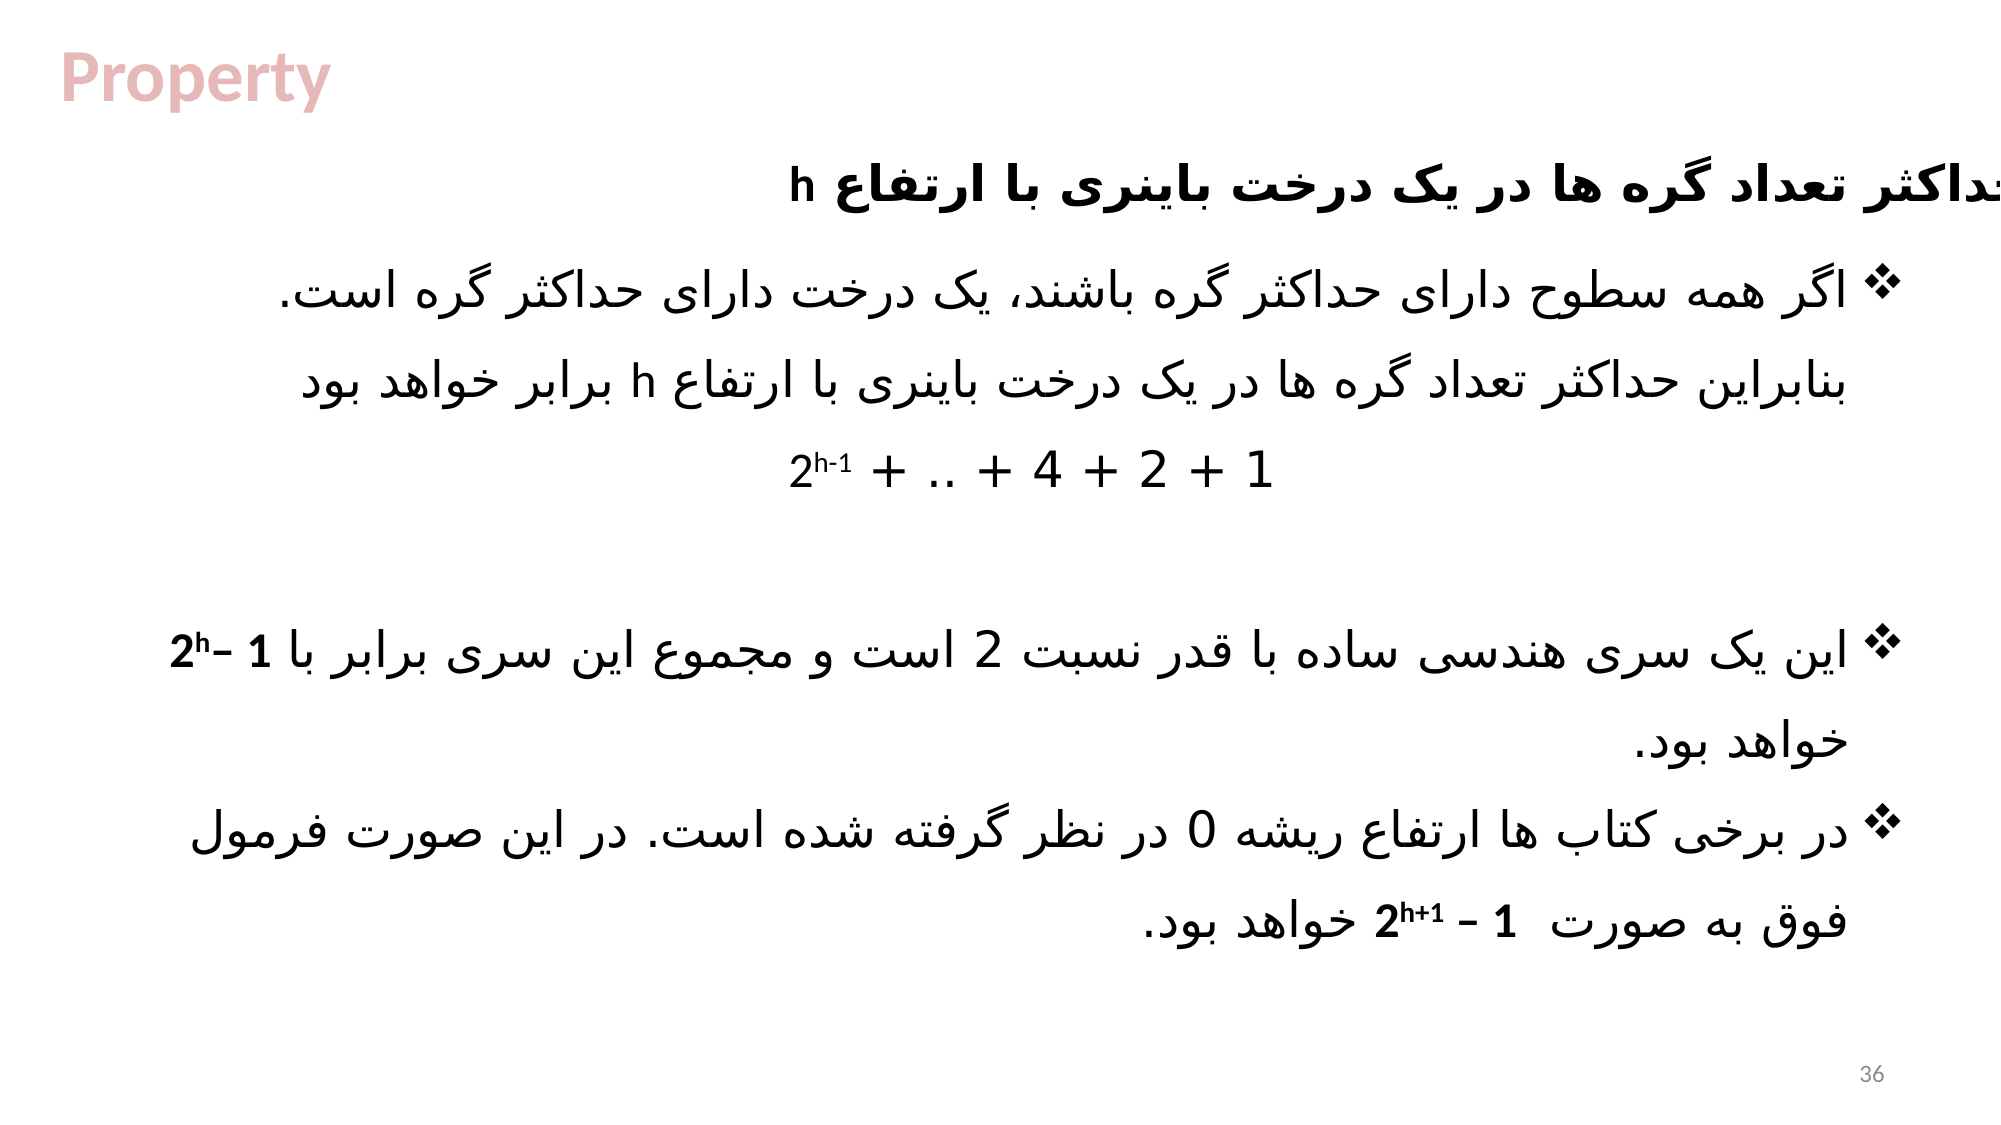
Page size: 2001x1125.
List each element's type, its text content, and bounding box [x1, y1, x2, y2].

text_box حداکثر تعداد گره ها در یک درخت باینری با ارتفاع h [774, 144, 2000, 220]
text_box اگر همه سطوح دارای حداکثر گره باشند، یک درخت دارای حداکثر گره است. بنابراین حداکثر تعداد گره ها در یک درخت باینری با ارتفاع h برابر خواهد بود 1 + 2 + 4 + .. + 2h-1 این یک سری هندسی ساده با قدر نسبت 2 است و مجموع این سری برابر با 2h– 1 خواهد بود. در برخی کتاب ها ارتفاع ریشه 0 در نظر گرفته شده است. در این صورت فرمول فوق به صورت 2h+1 – 1 خواهد بود. [143, 220, 1921, 955]
text_box Property [45, 19, 571, 125]
slide_number 36 [1433, 1042, 1900, 1103]
